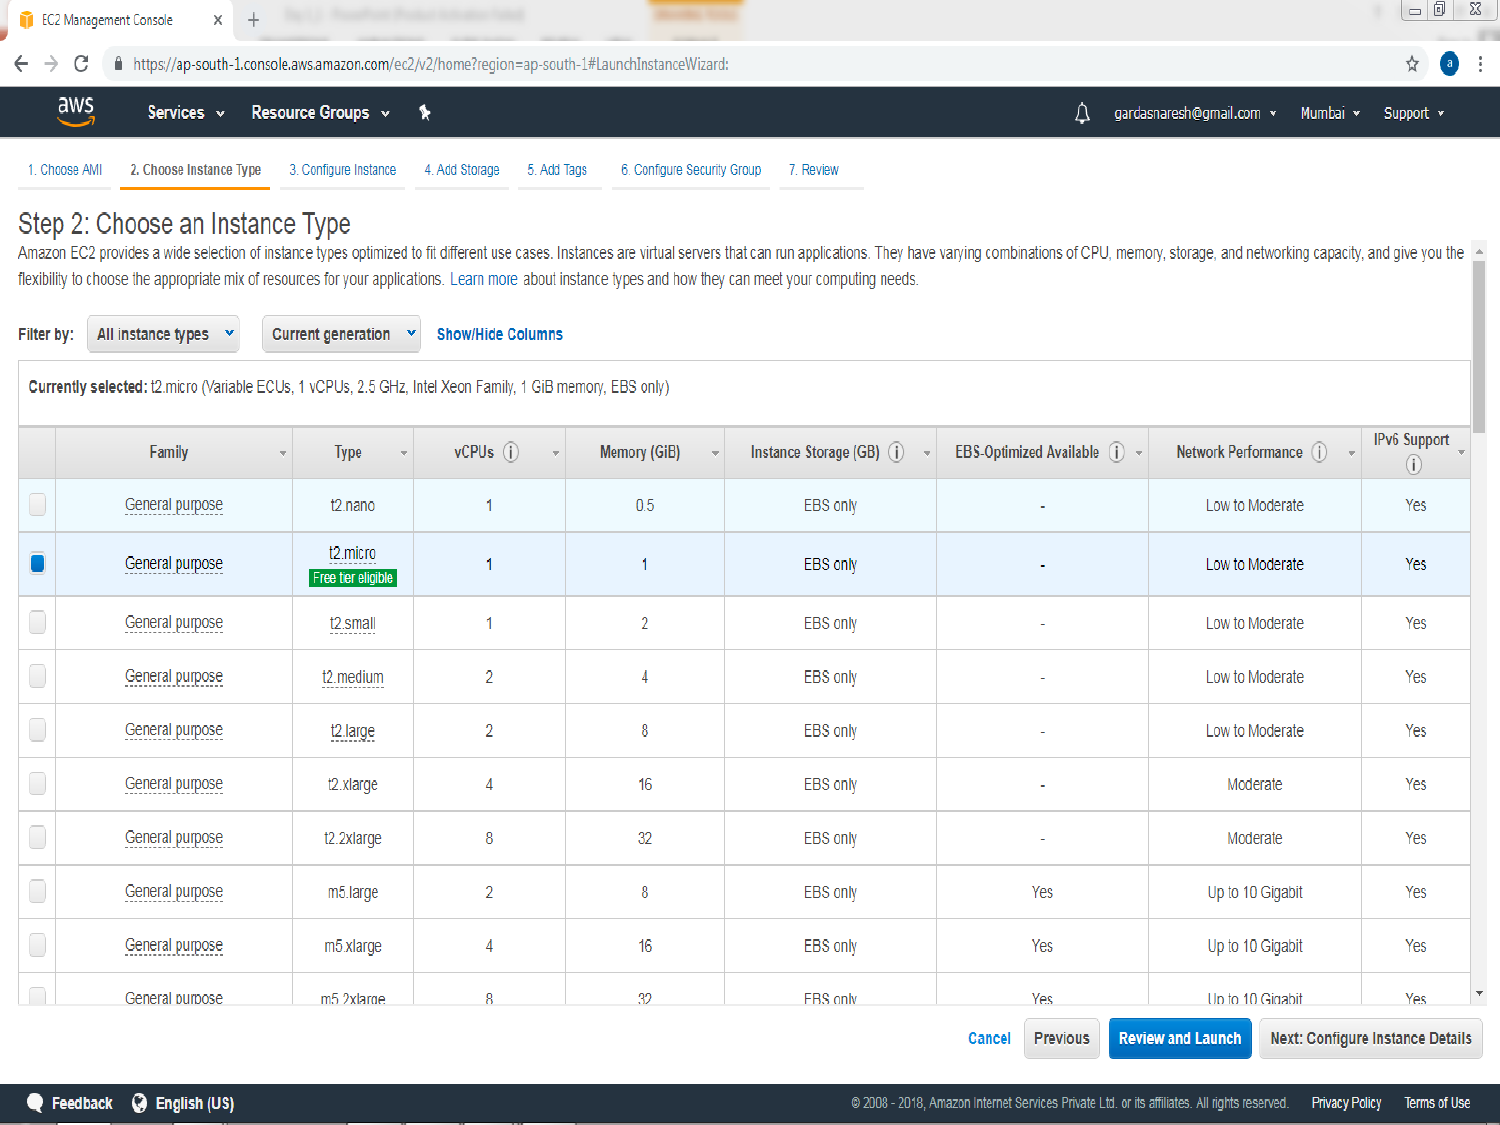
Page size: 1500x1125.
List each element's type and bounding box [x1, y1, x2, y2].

list [0, 0, 1500, 1125]
